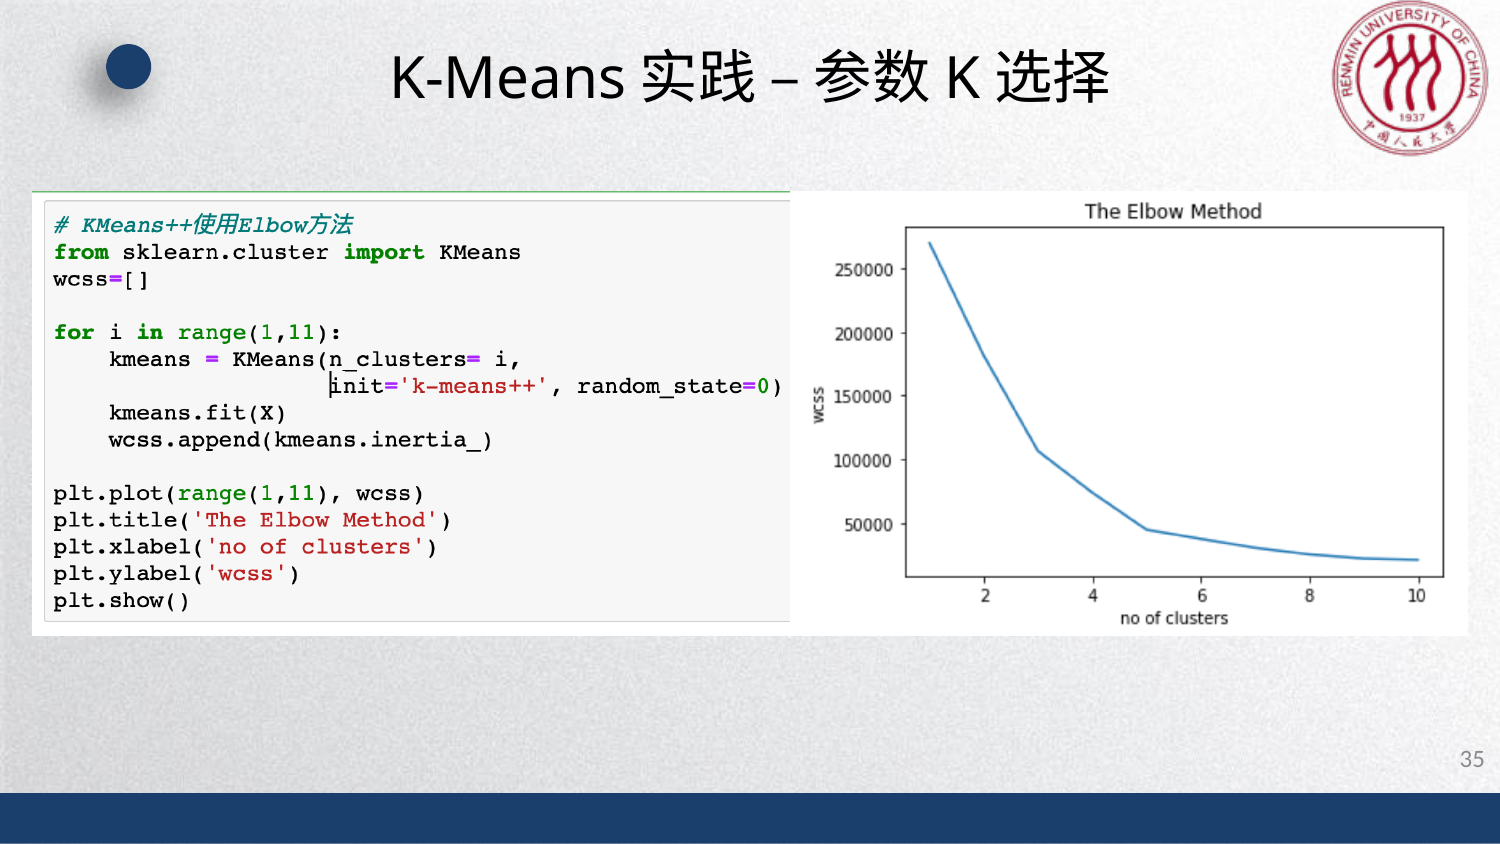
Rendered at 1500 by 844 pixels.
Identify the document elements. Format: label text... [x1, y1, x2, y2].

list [32, 190, 789, 637]
slide_number 35 [1432, 735, 1500, 781]
title K-Means实践 – 参数K选择 [75, 33, 1425, 116]
picture [0, 0, 1500, 793]
